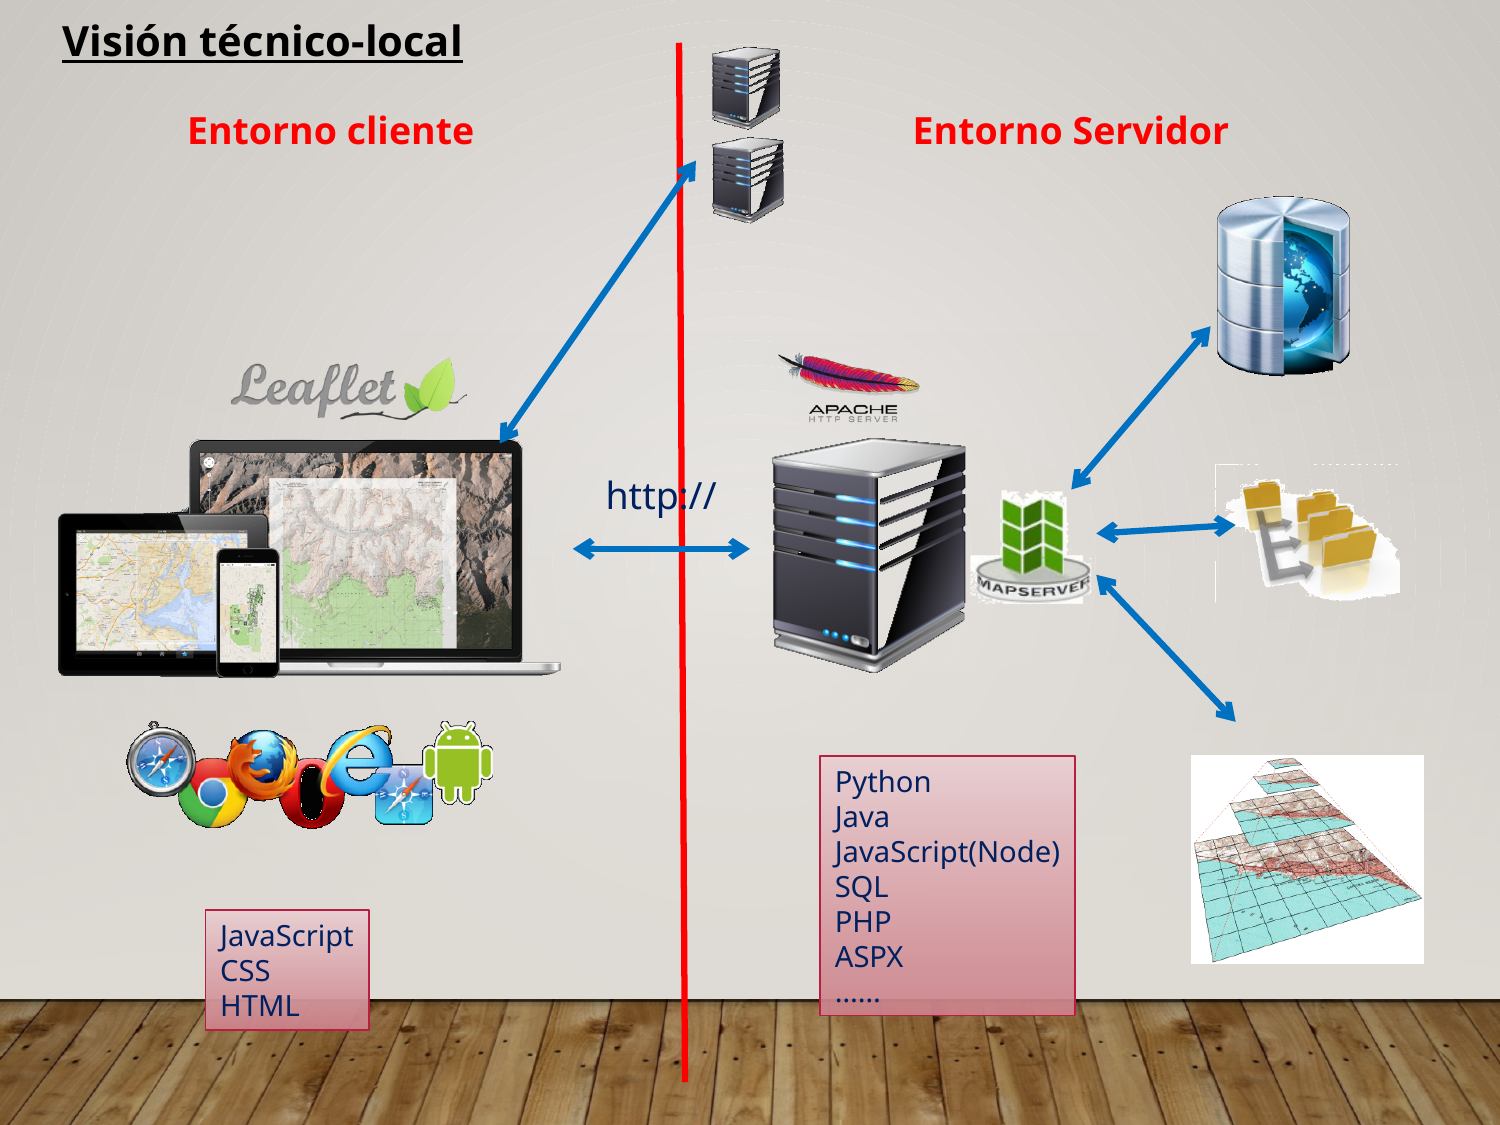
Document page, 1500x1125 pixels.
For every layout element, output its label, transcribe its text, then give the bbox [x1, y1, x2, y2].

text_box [678, 444, 686, 548]
picture [749, 325, 1129, 711]
picture [1190, 196, 1376, 381]
text_box http:// [590, 464, 678, 525]
text_box JavaScript CSS HTML [205, 909, 370, 1031]
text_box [678, 42, 686, 160]
picture [231, 356, 467, 420]
picture [1190, 755, 1424, 964]
picture [1214, 464, 1400, 603]
text_box Entorno cliente [172, 99, 490, 160]
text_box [1096, 574, 1236, 723]
picture [43, 427, 574, 835]
picture [703, 39, 799, 226]
text_box Python Java JavaScript(Node) SQL PHP ASPX …… [819, 755, 1076, 1016]
text_box http:// [686, 464, 732, 525]
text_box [1096, 524, 1236, 534]
picture [0, 999, 1500, 1125]
text_box Entorno Servidor [897, 100, 1245, 160]
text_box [499, 160, 697, 444]
text_box Visión técnico-local [47, 7, 479, 73]
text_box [678, 550, 686, 1083]
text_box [1071, 325, 1211, 490]
